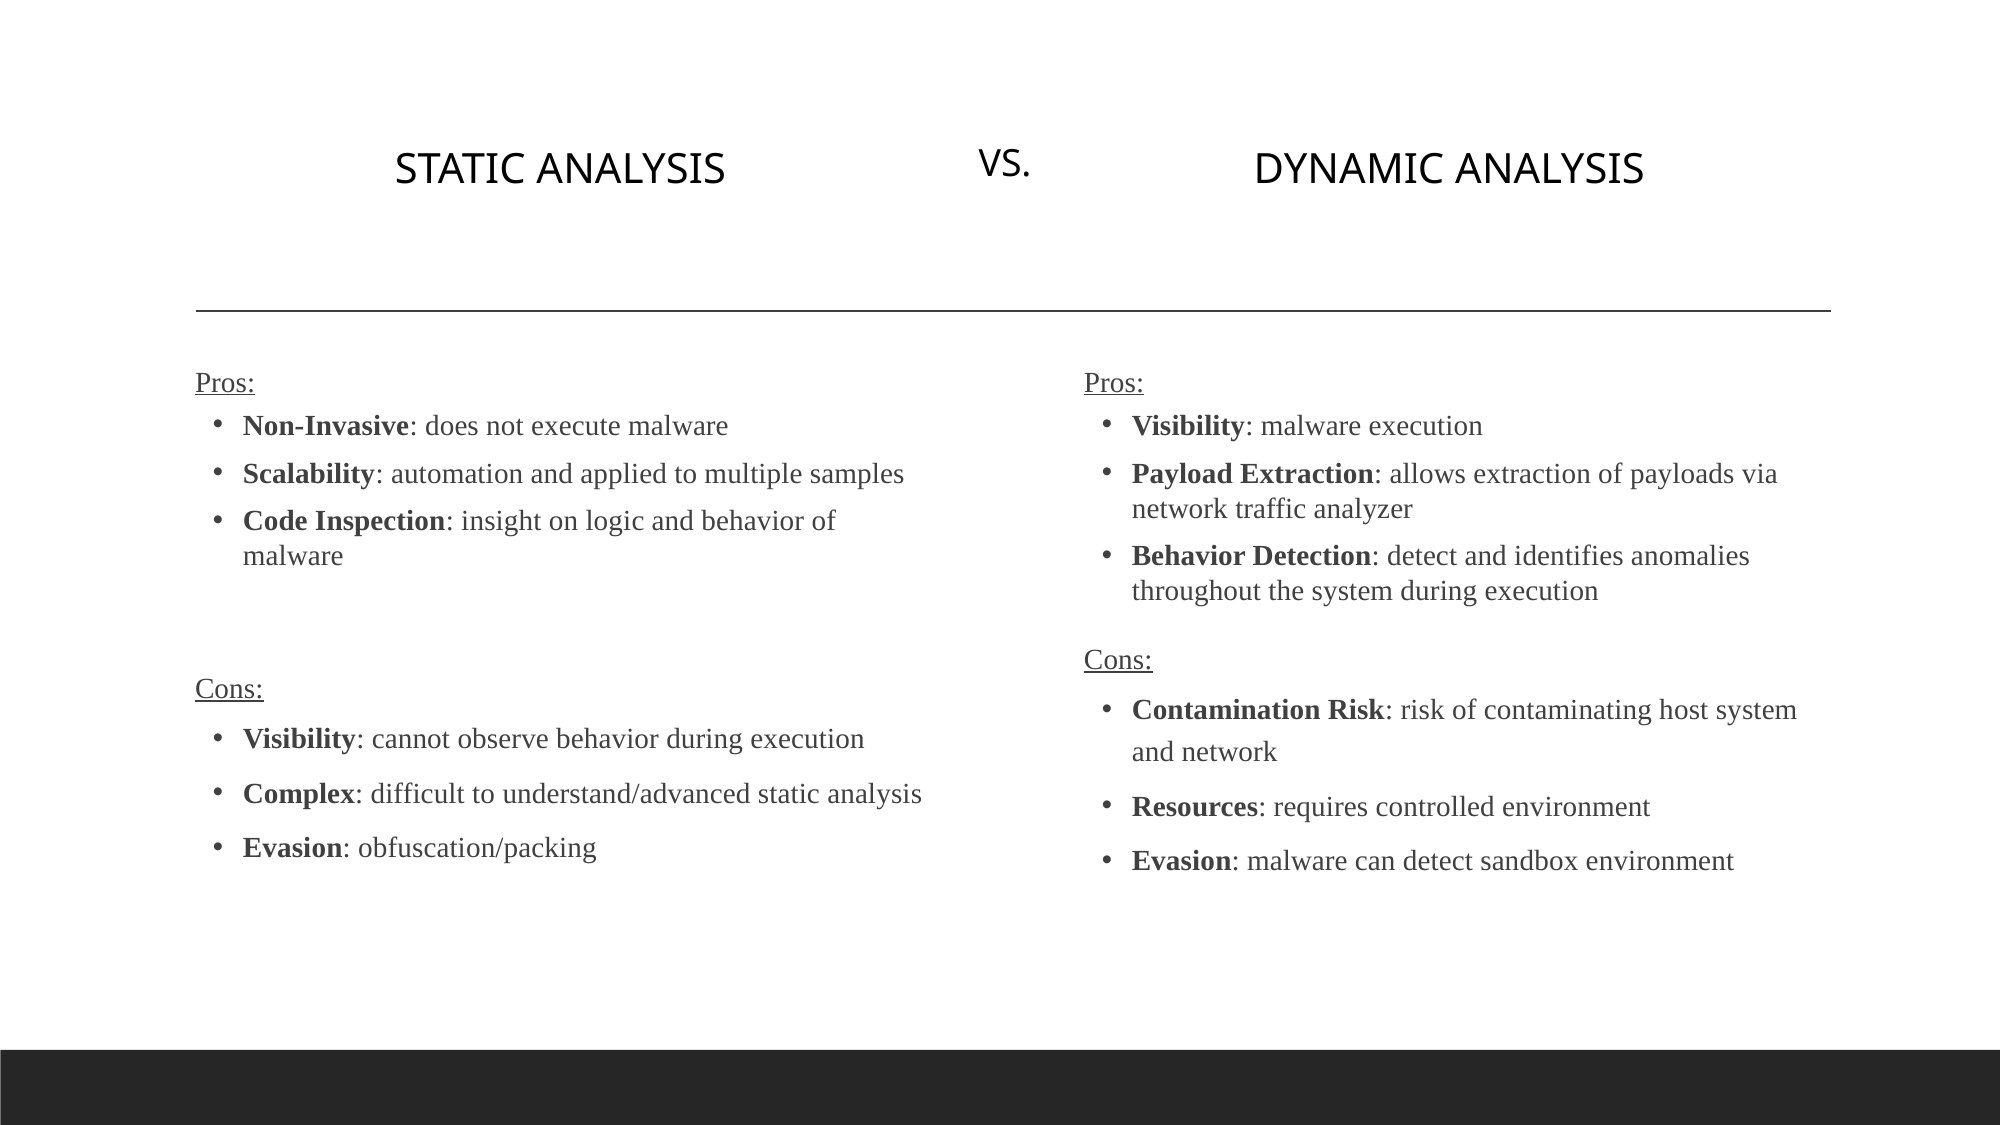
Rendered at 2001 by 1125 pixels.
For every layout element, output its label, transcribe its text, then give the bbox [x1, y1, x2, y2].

list Pros: Visibility: malware execution Payload Extraction: allows extraction of payloads via network traffic analyzer Behavior Detection: detect and identifies anomalies throughout the system during execution Cons: Contamination Risk: risk of contaminating host system and network Resources: requires controlled environment Evasion: malware can detect sandbox environment [1068, 355, 1830, 963]
list Pros: Non-Invasive: does not execute malware Scalability: automation and applied to multiple samples Code Inspection: insight on logic and behavior of malware Cons: Visibility: cannot observe behavior during execution Complex: difficult to understand/advanced static analysis Evasion: obfuscation/packing [180, 355, 942, 963]
text_box VS. [951, 131, 1059, 192]
list Static analysis [245, 101, 876, 223]
list Dynamic analysis [1134, 101, 1765, 223]
